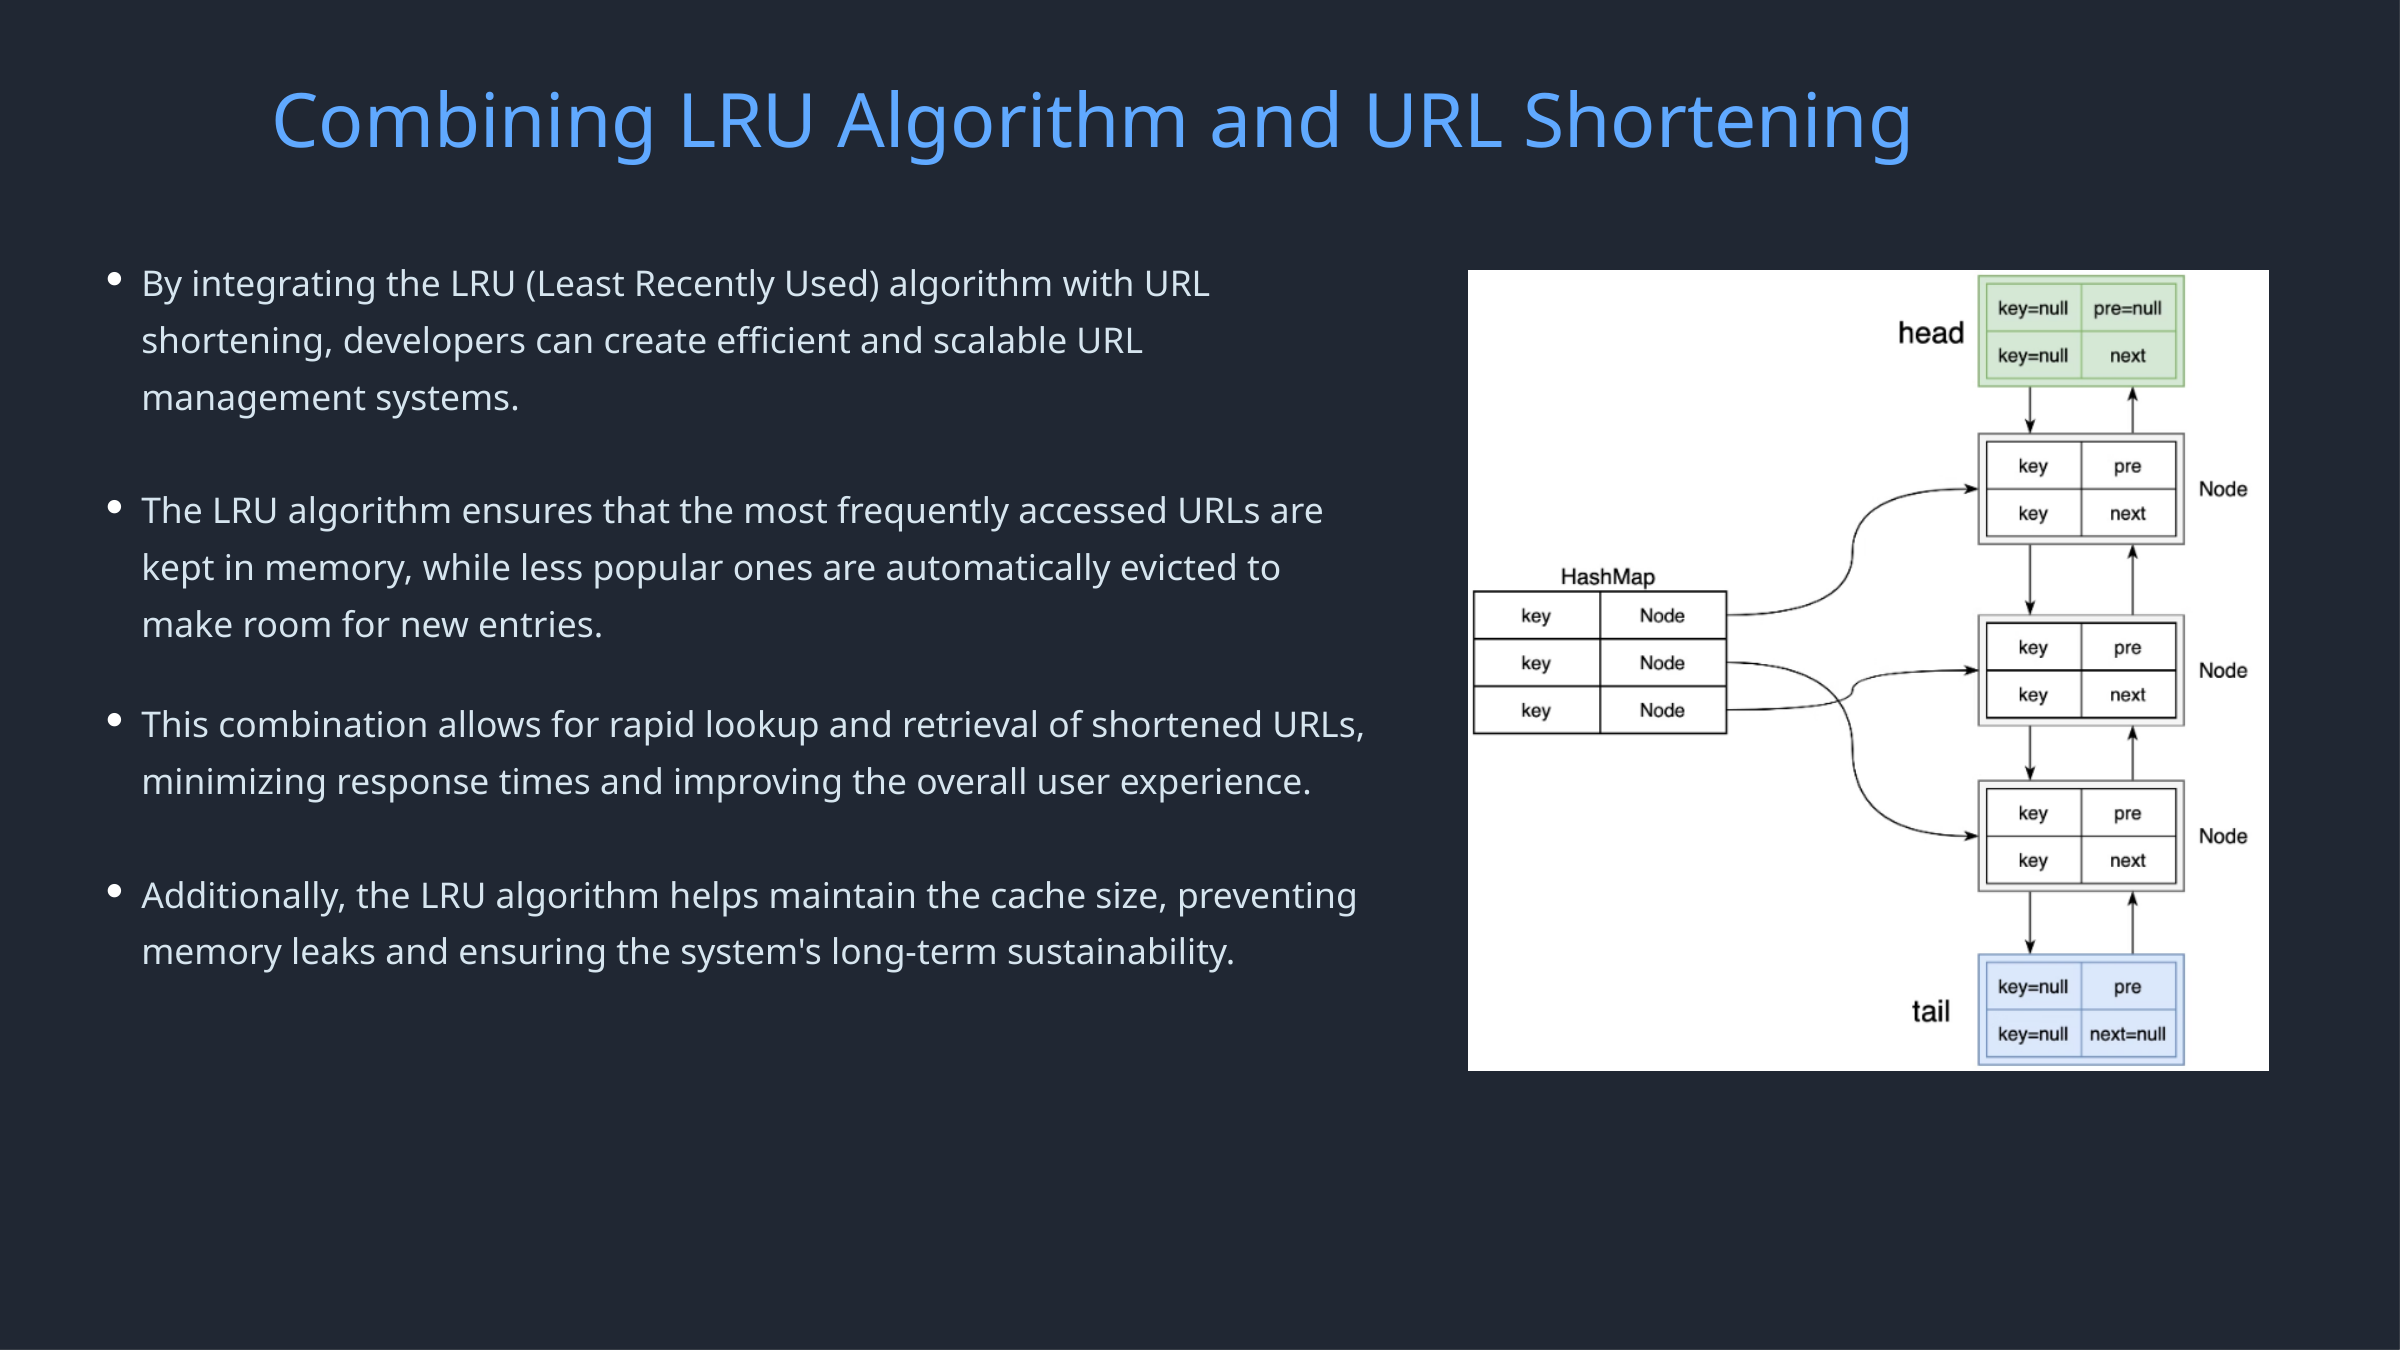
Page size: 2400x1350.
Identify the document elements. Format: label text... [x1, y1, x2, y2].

text_box [0, 0, 2400, 1350]
text_box Combining LRU Algorithm and URL Shortening [256, 44, 2114, 272]
picture [1468, 270, 2269, 1071]
text_box This combination allows for rapid lookup and retrieval of shortened URLs, minimizing response times and improving the overall user experience. Additionally, the LRU algorithm helps maintain the cache size, preventing memory leaks and ensuring the system's long-term sustainability. [91, 680, 1388, 1240]
text_box By integrating the LRU (Least Recently Used) algorithm with URL shortening, developers can create efficient and scalable URL management systems. The LRU algorithm ensures that the most frequently accessed URLs are kept in memory, while less popular ones are automatically evicted to make room for new entries. [91, 239, 1359, 680]
